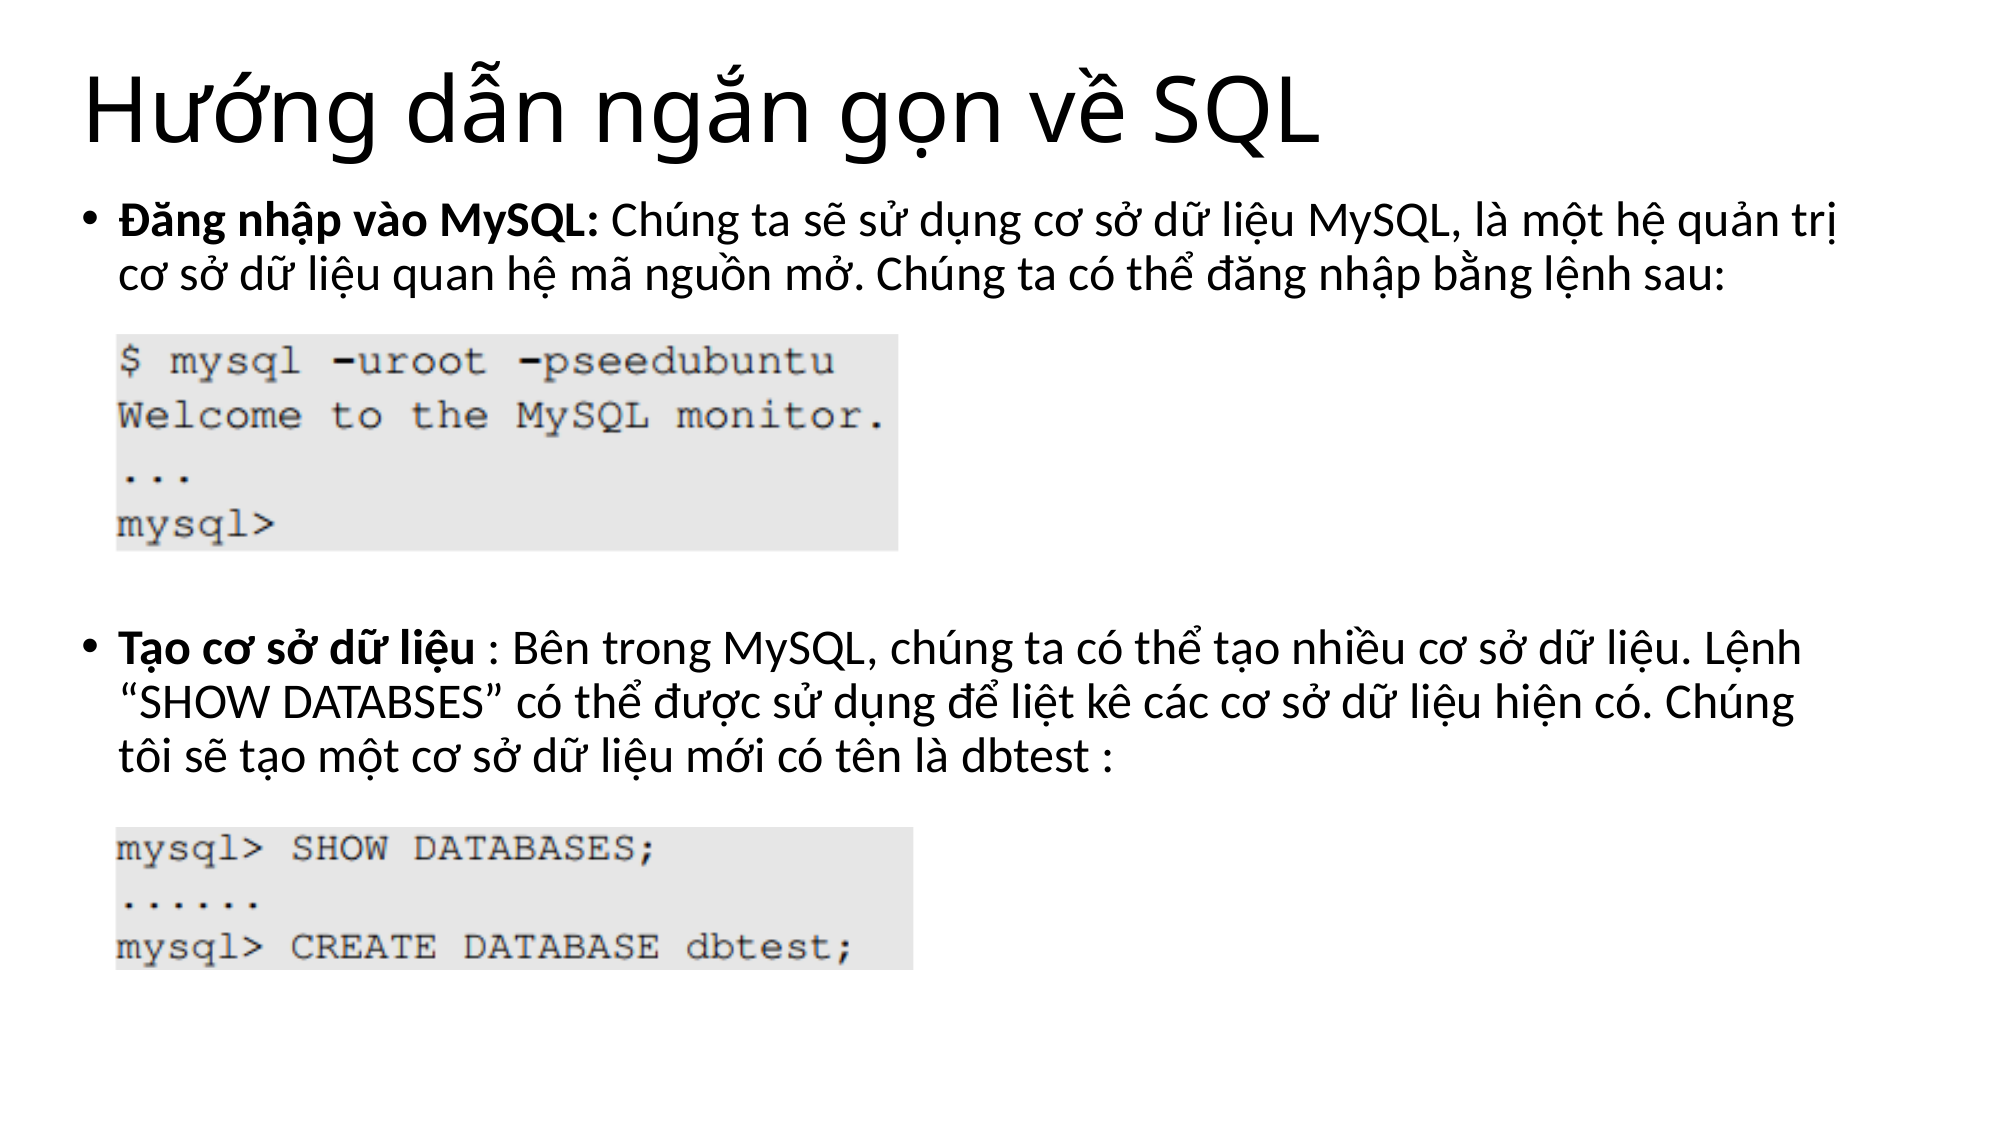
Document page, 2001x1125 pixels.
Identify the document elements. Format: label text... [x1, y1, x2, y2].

list Đăng nhập vào MySQL: Chúng ta sẽ sử dụng cơ sở dữ liệu MySQL, là một hệ quản trị cơ sở dữ liệu quan hệ mã nguồn mở. Chúng ta có thể đăng nhập bằng lệnh sau: Tạo cơ sở dữ liệu : Bên trong MySQL, chúng ta có thể tạo nhiều cơ sở dữ liệu. Lệnh “SHOW DATABSES” có thể được sử dụng để liệt kê các cơ sở dữ liệu hiện có. Chúng tôi sẽ tạo một cơ sở dữ liệu mới có tên là dbtest : [66, 185, 1863, 1100]
title Hướng dẫn ngắn gọn về SQL [66, 4, 1863, 185]
picture [113, 827, 914, 970]
picture [113, 334, 899, 552]
